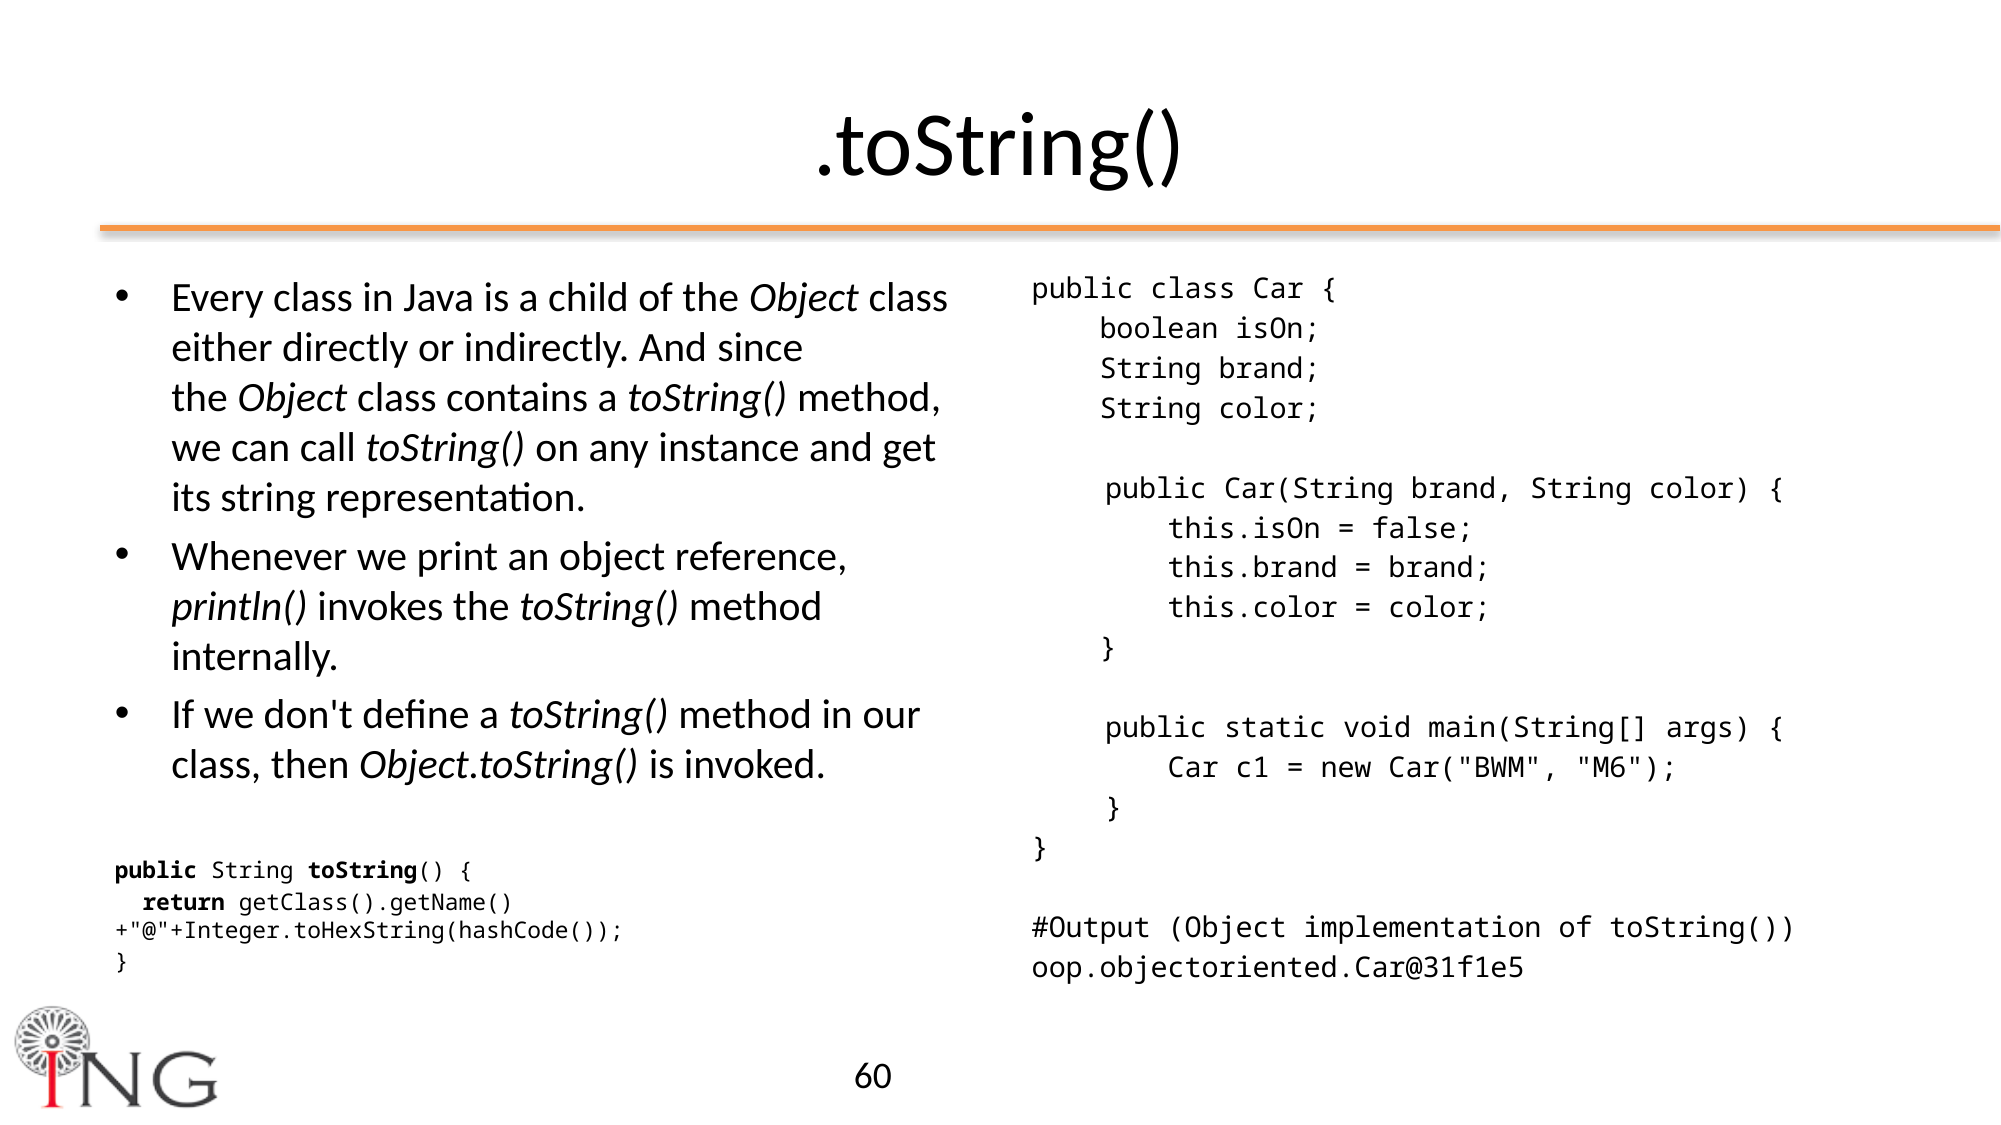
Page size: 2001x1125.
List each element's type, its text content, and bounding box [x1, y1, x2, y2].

list public class Car { boolean isOn; String brand; String color; public Car(String brand, String color) { this.isOn = false; this.brand = brand; this.color = color; } public static void main(String[] args) { Car c1 = new Car("BWM", "M6"); } } #Output (Object implementation of toString()) oop.objectoriented.Car@31f1e5 [1016, 262, 1900, 1005]
title .toString() [99, 45, 1900, 233]
list Every class in Java is a child of the Object class either directly or indirectly. And since the Object class contains a toString() method, we can call toString() on any instance and get its string representation. Whenever we print an object reference, println() invokes the toString() method internally. If we don't define a toString() method in our class, then Object.toString() is invoked. public String toString() { return getClass().getName()+"@"+Integer.toHexString(hashCode()); } [99, 262, 984, 1005]
picture [0, 987, 244, 1125]
slide_number 60 [839, 1043, 1900, 1104]
